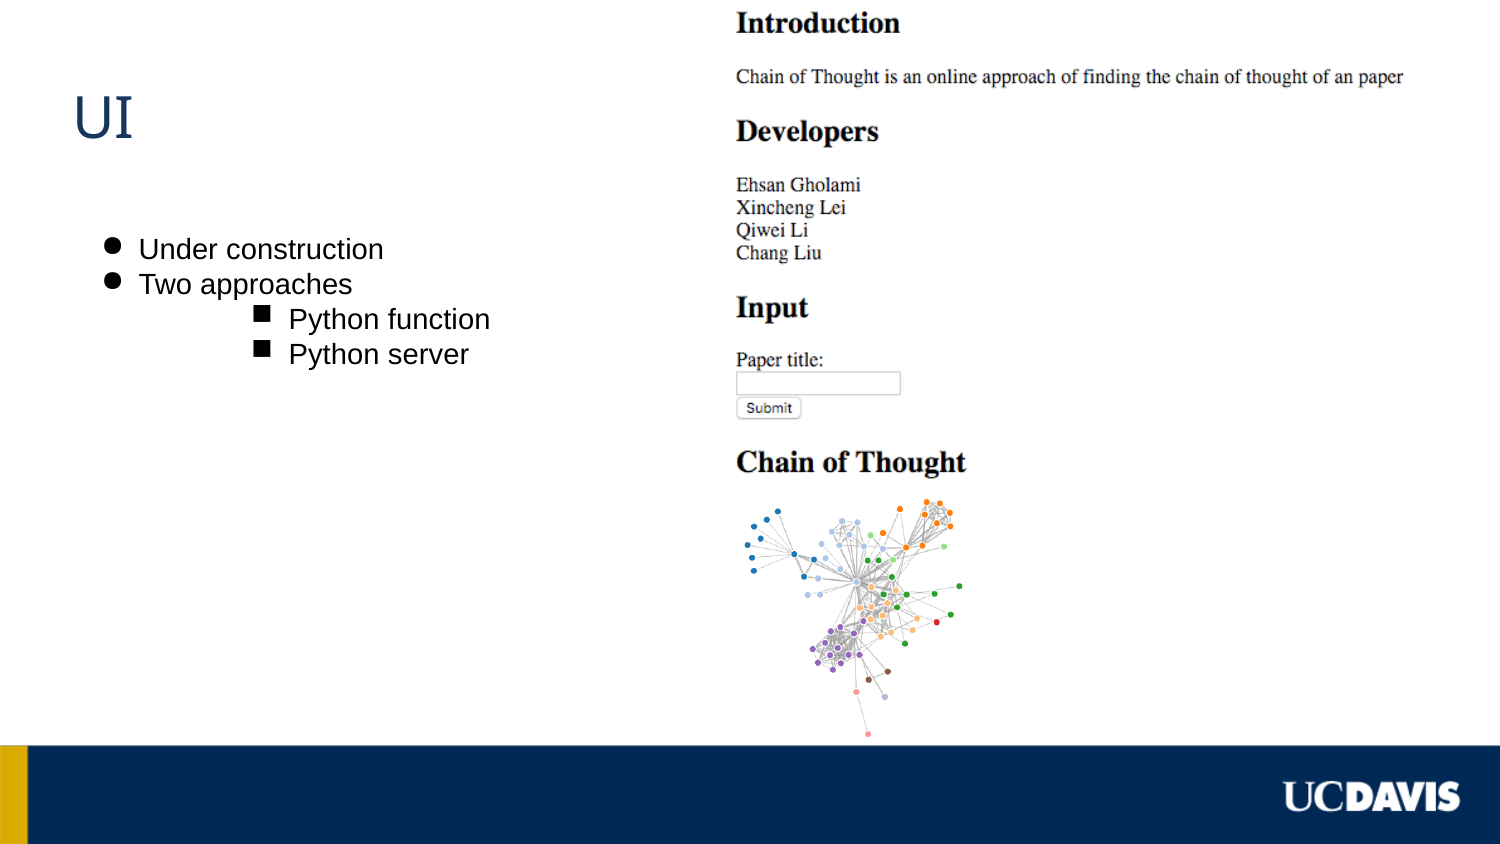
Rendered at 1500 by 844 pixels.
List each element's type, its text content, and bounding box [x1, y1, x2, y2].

title UI [57, 54, 724, 236]
picture [0, 745, 1500, 844]
picture [729, 0, 1466, 739]
text_box Under construction Two approaches Python function Python server [48, 215, 695, 498]
